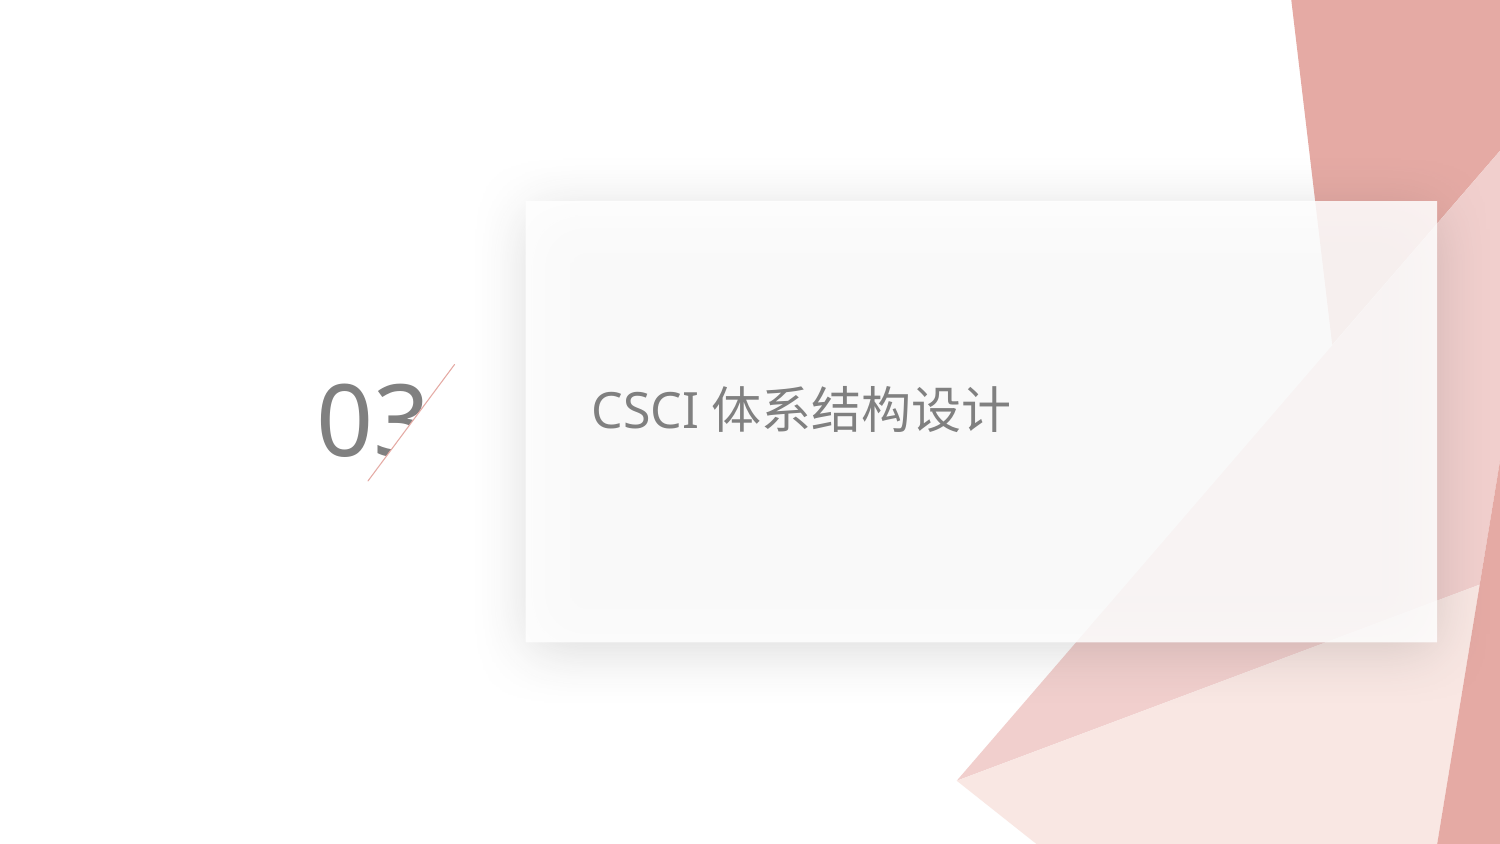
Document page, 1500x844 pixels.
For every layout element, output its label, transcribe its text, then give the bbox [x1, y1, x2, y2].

text_box 03 [302, 348, 450, 484]
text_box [956, 0, 1500, 844]
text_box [367, 364, 455, 482]
text_box CSCI体系结构设计 [577, 371, 951, 446]
text_box [523, 199, 951, 644]
